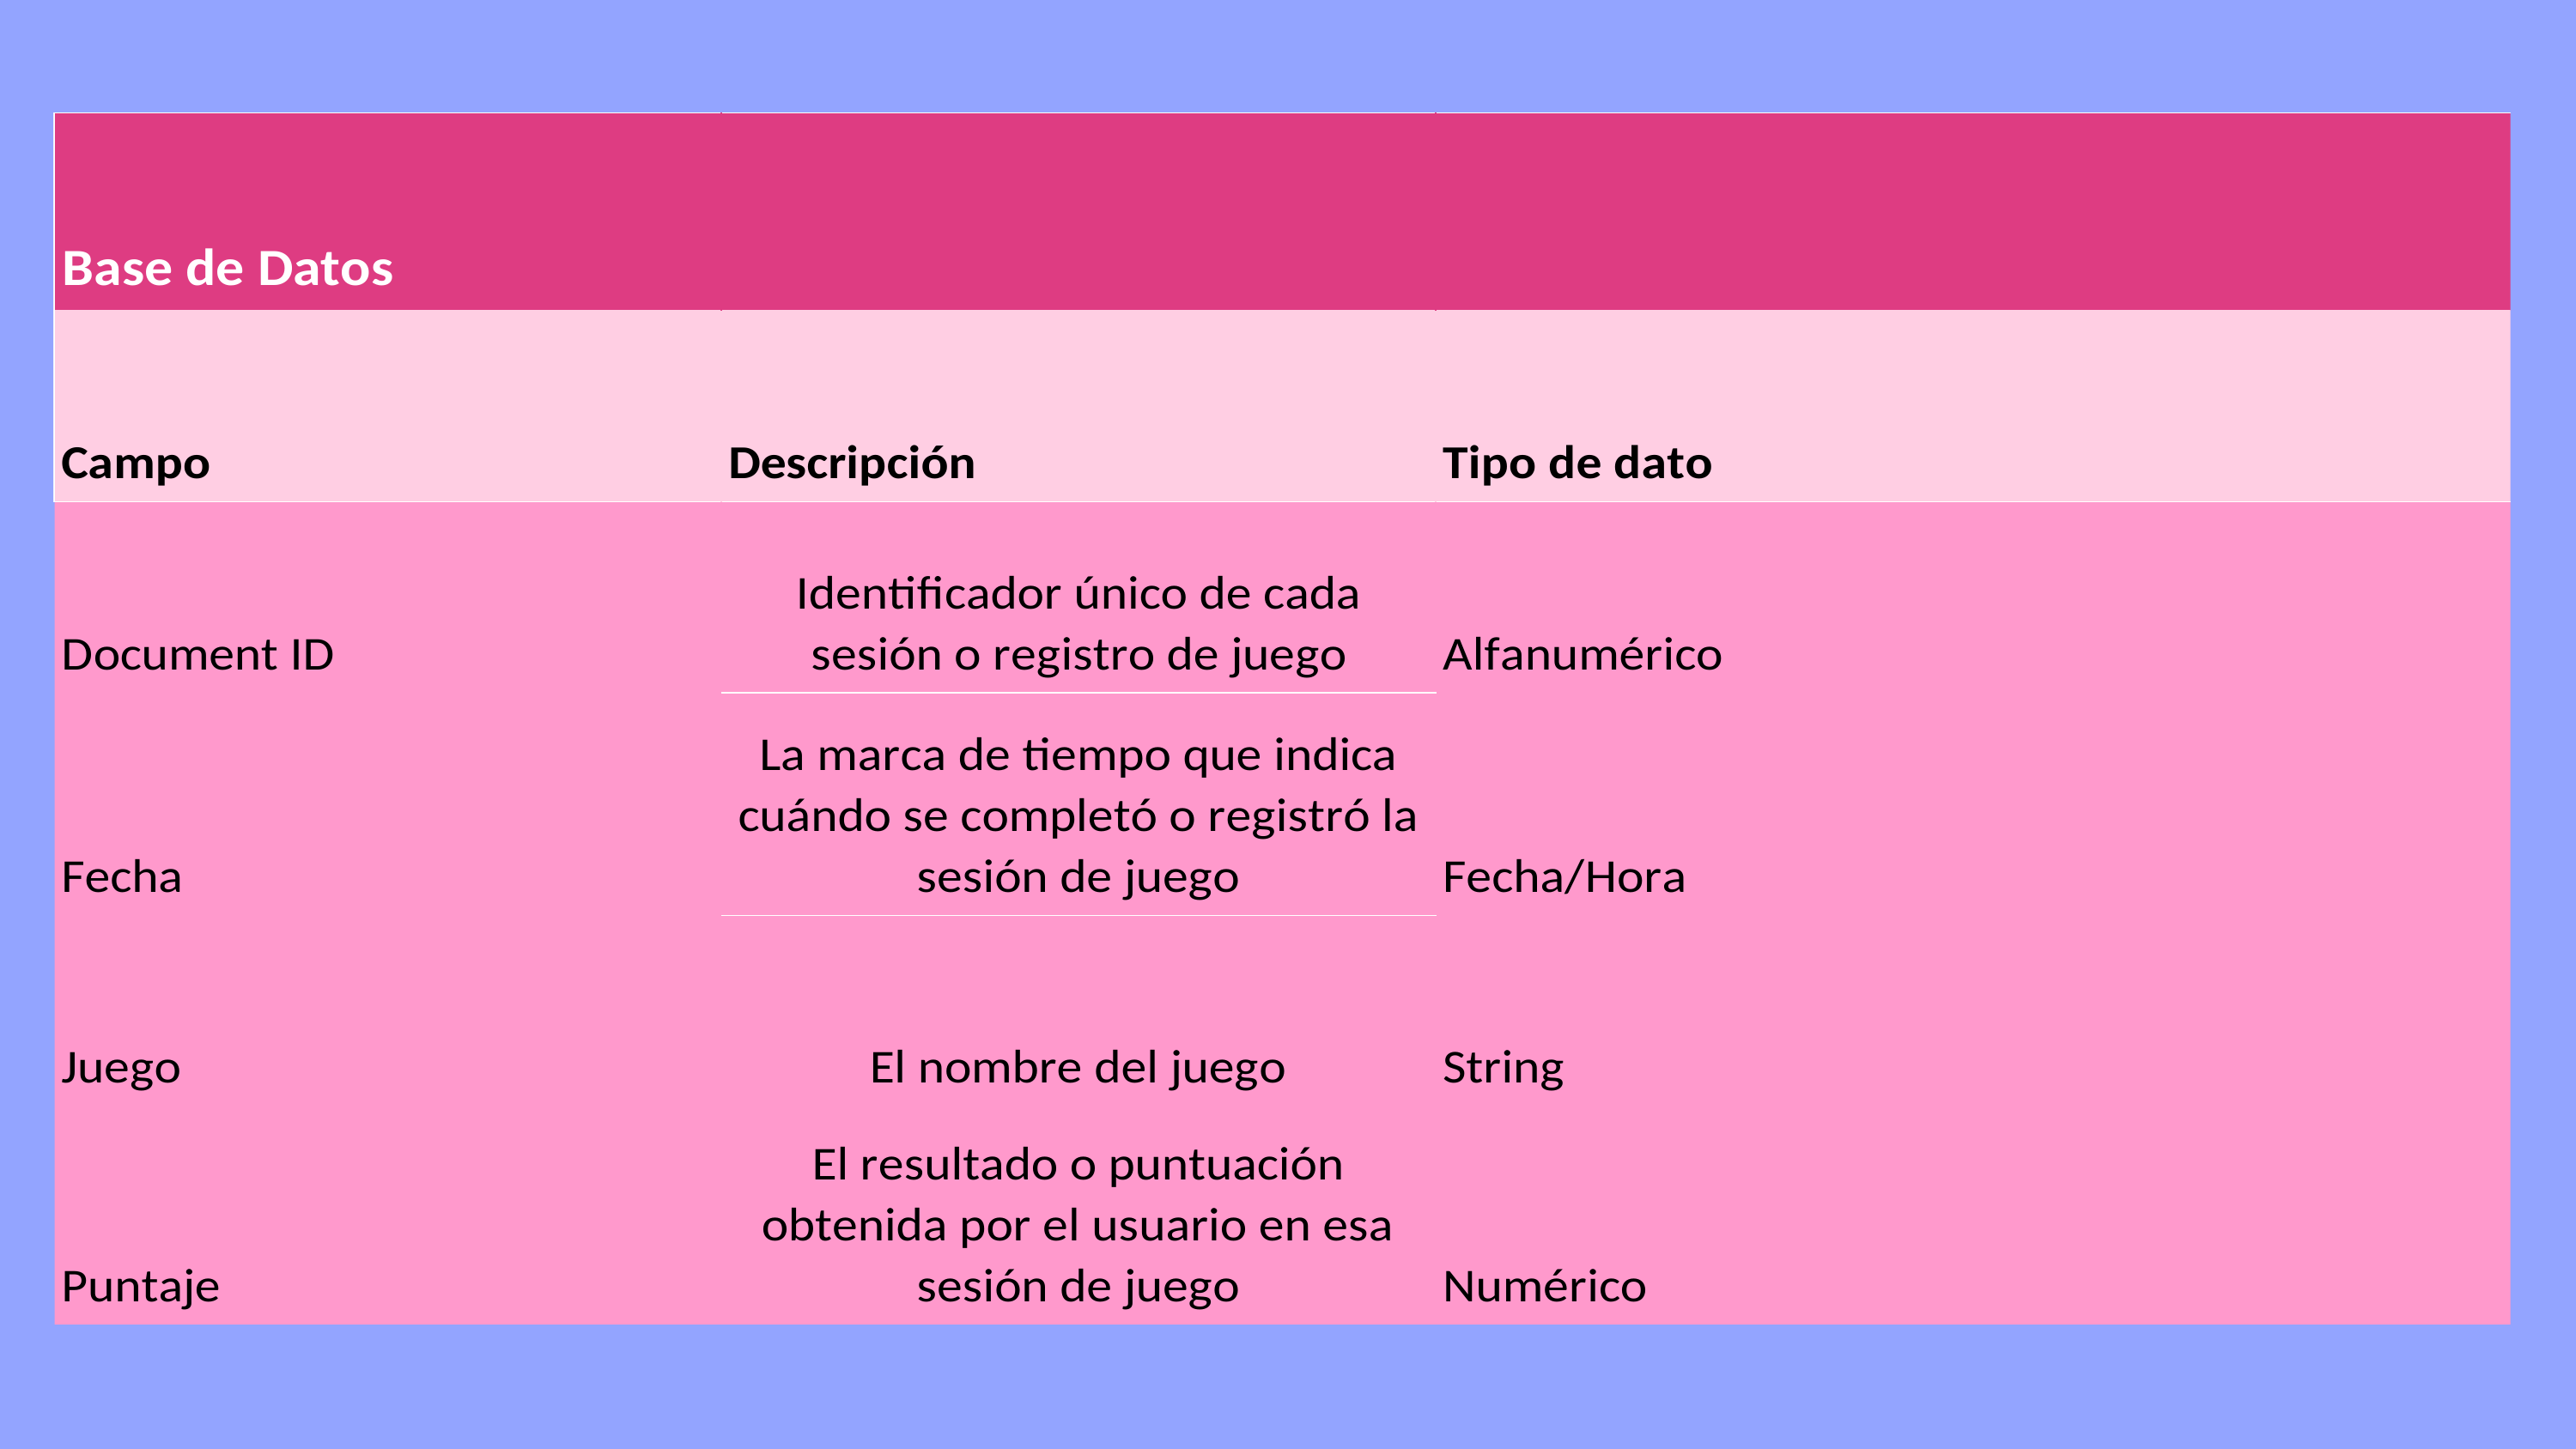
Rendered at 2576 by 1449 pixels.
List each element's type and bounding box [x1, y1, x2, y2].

text_box [53, 112, 2512, 1325]
